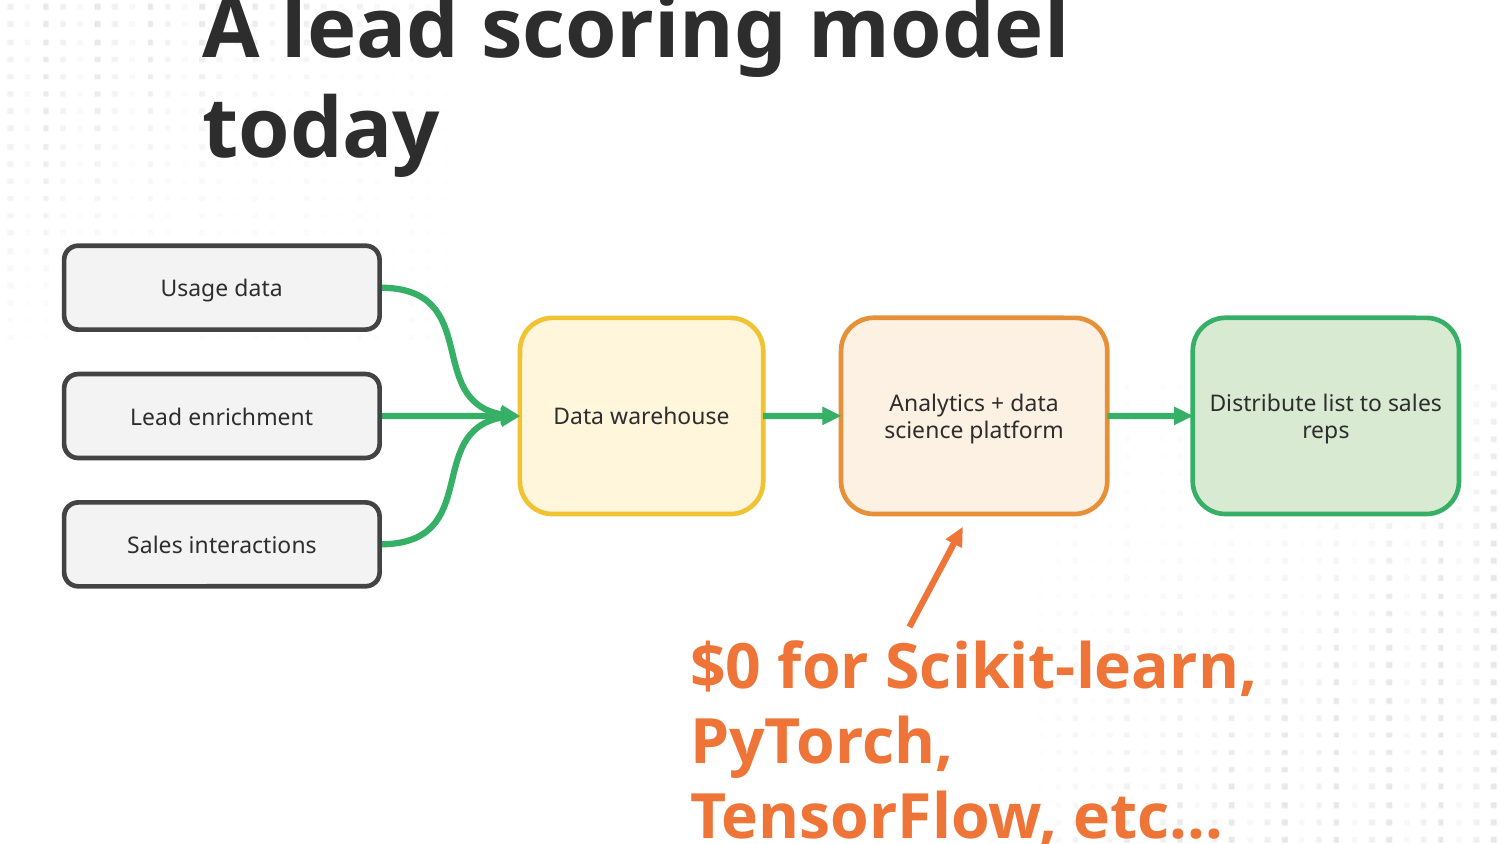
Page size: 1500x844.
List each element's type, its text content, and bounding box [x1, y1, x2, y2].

text_box [841, 467, 1108, 515]
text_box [379, 287, 521, 414]
text_box [525, 317, 764, 417]
text_box Lead enrichment [57, 374, 374, 458]
text_box Distribute list to sales reps [1192, 366, 1459, 467]
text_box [379, 415, 521, 545]
text_box [525, 423, 764, 515]
title A lead scoring model today [187, 89, 1273, 190]
text_box Data warehouse [525, 386, 762, 446]
title $0 for Scikit-learn, PyTorch, TensorFlow, etc... [675, 610, 1327, 724]
text_box Analytics + data science platform [841, 366, 1108, 467]
text_box Usage data [57, 245, 386, 330]
text_box [1192, 317, 1460, 515]
text_box Sales interactions [57, 502, 386, 587]
text_box [841, 317, 1108, 366]
picture [0, 0, 1500, 844]
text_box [909, 526, 963, 628]
